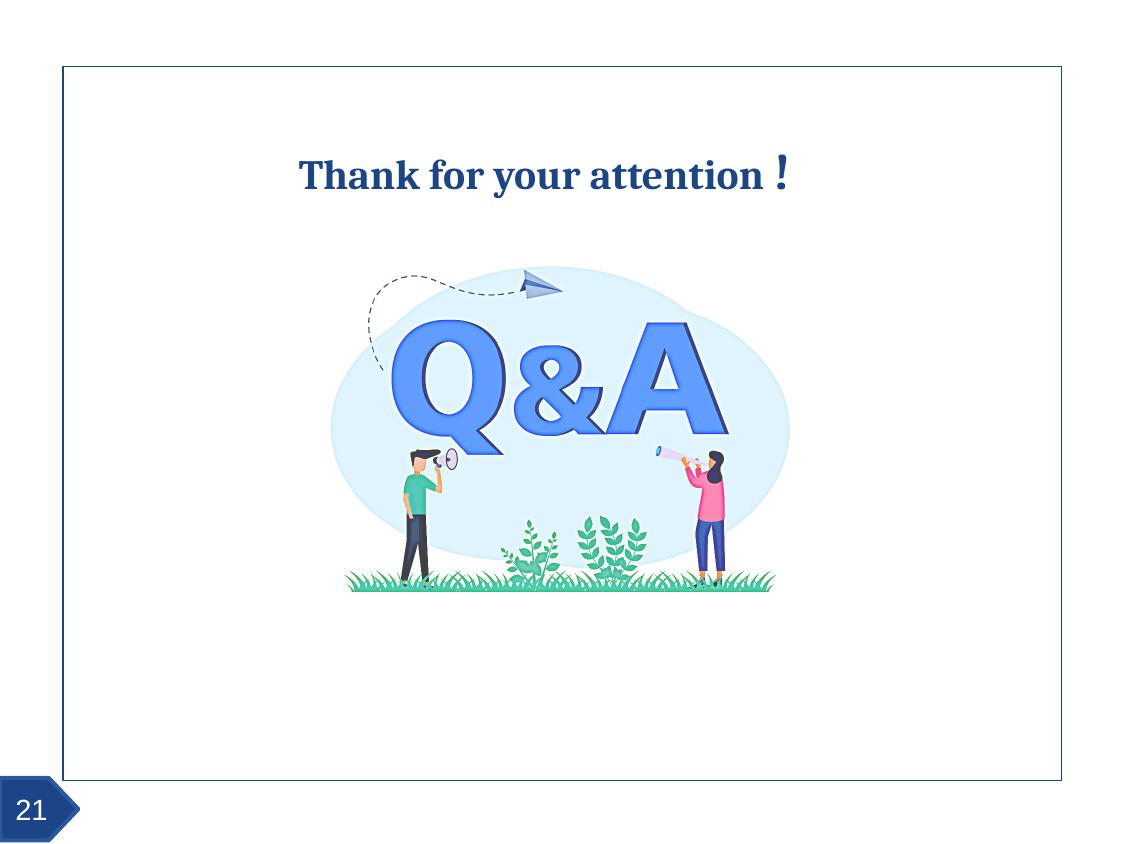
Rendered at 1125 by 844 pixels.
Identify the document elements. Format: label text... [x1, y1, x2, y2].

text_box 21 [0, 775, 80, 843]
picture [312, 251, 808, 592]
subtitle Thank for your attention ! [287, 103, 838, 236]
